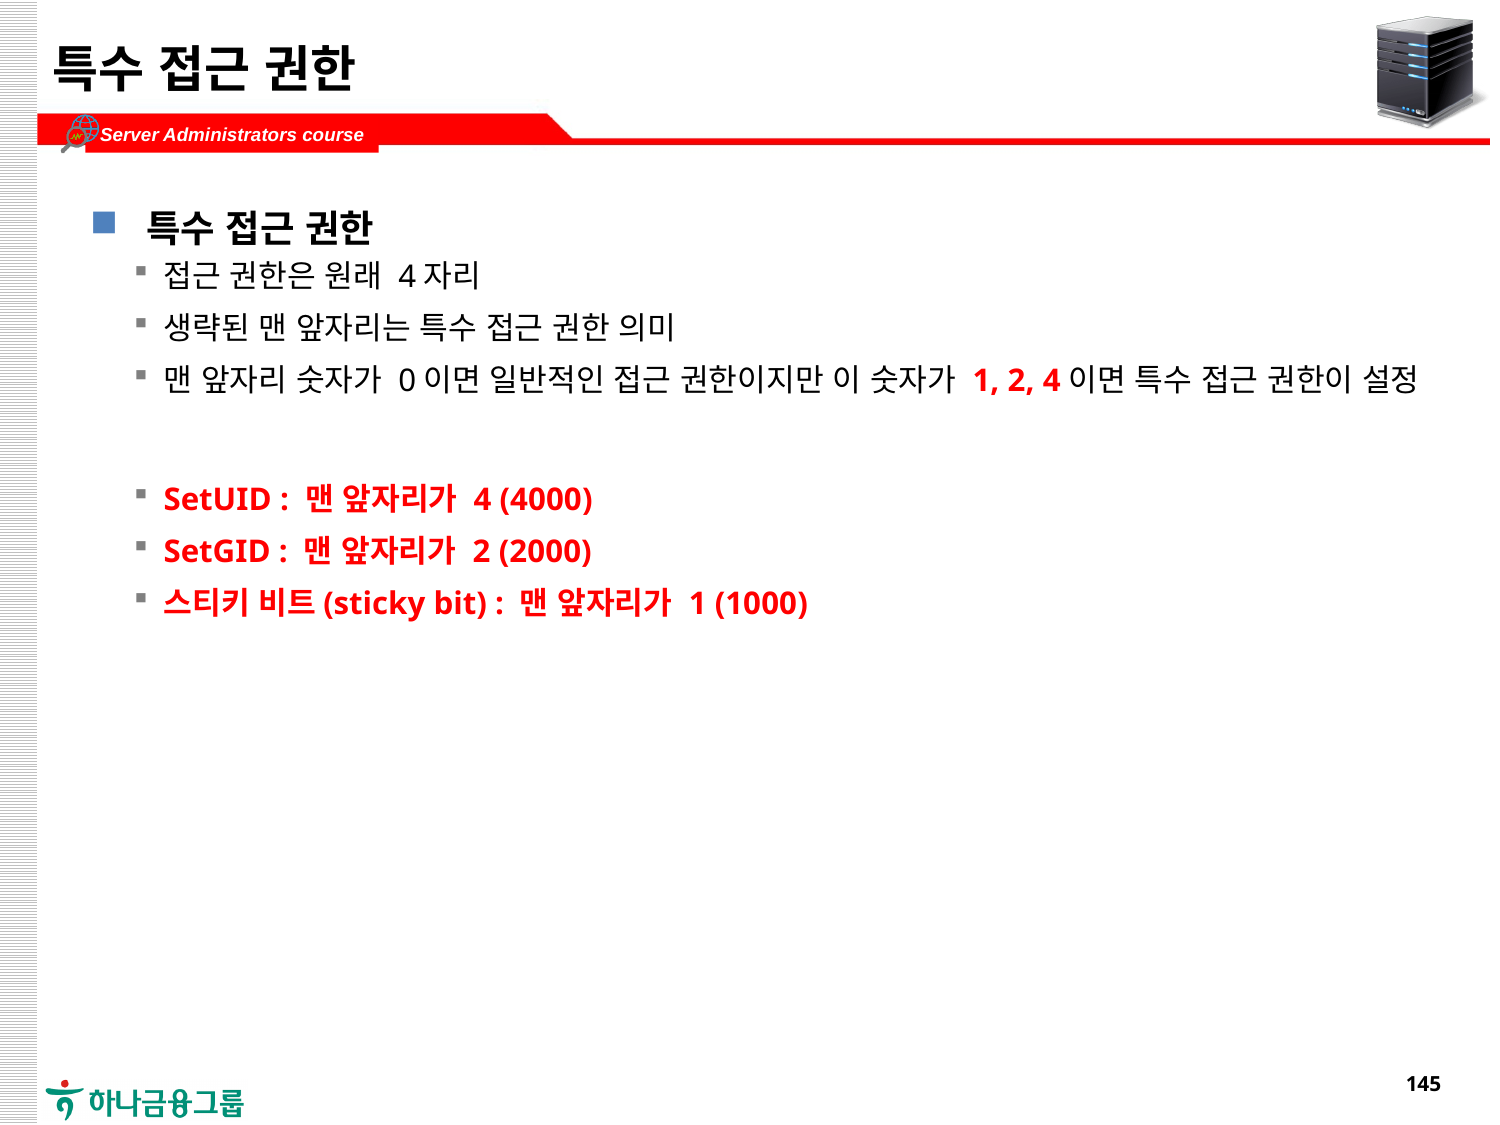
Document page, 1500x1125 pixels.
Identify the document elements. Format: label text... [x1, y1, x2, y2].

list 특수 접근 권한 접근 권한은 원래 4자리 생략된 맨 앞자리는 특수 접근 권한 의미 맨 앞자리 숫자가 0이면 일반적인 접근 권한이지만 이 숫자가 1, 2, 4이면 특수 접근 권한이 설정 SetUID : 맨 앞자리가 4 (4000) SetGID : 맨 앞자리가 2 (2000) 스티키 비트(sticky bit) : 맨 앞자리가 1 (1000) [75, 174, 1436, 1083]
title 특수 접근 권한 [37, 22, 1425, 113]
picture [41, 1079, 248, 1121]
picture [38, 7, 1495, 167]
